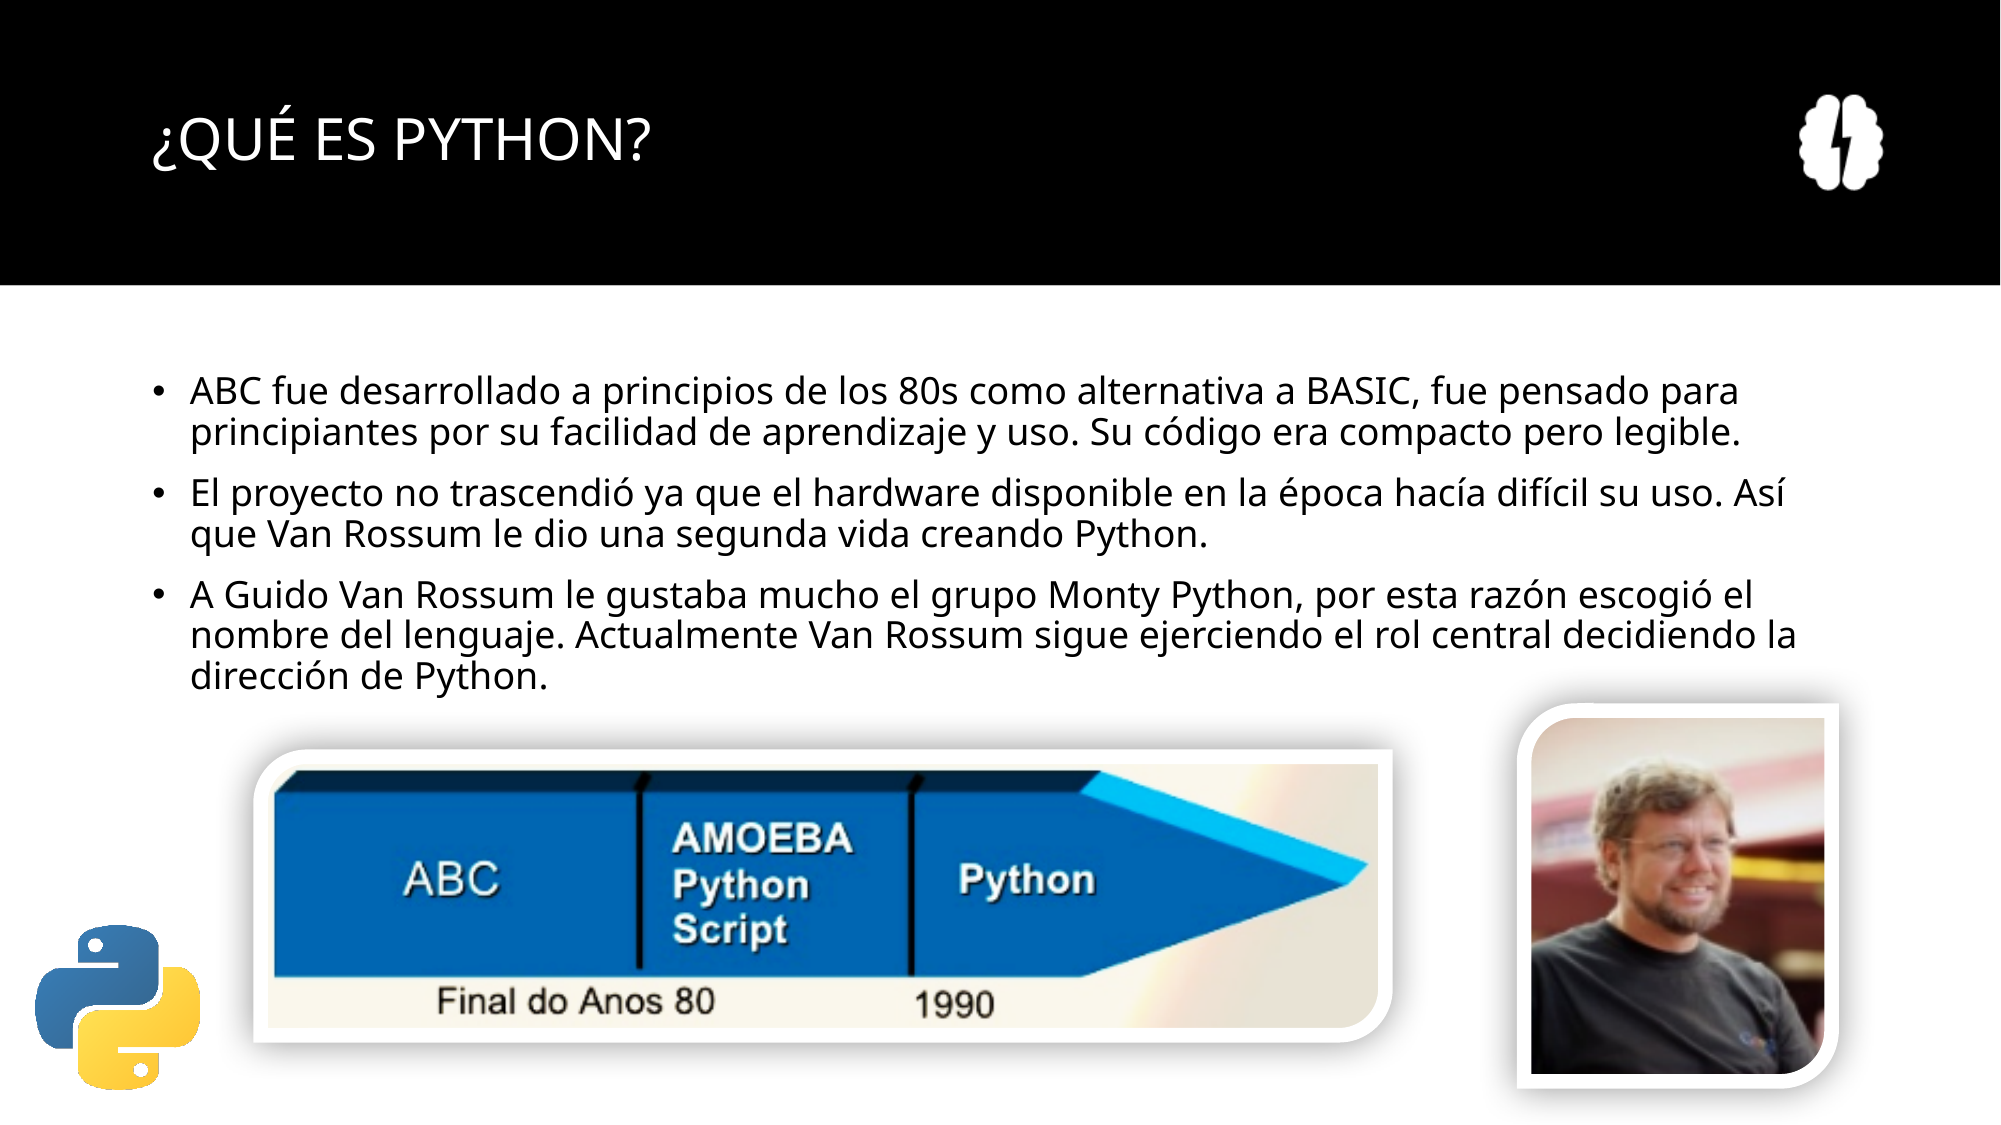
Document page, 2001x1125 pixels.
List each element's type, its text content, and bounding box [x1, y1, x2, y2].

list ABC fue desarrollado a principios de los 80s como alternativa a BASIC, fue pensado para principiantes por su facilidad de aprendizaje y uso. Su código era compacto pero legible. El proyecto no trascendió ya que el hardware disponible en la época hacía difícil su uso. Así que Van Rossum le dio una segunda vida creando Python. A Guido Van Rossum le gustaba mucho el grupo Monty Python, por esta razón escogió el nombre del lenguaje. Actualmente Van Rossum sigue ejerciendo el rol central decidiendo la dirección de Python. [137, 364, 1863, 1009]
title ¿QUÉ ES PYTHON? [137, 89, 1682, 194]
picture [0, 0, 2001, 1125]
